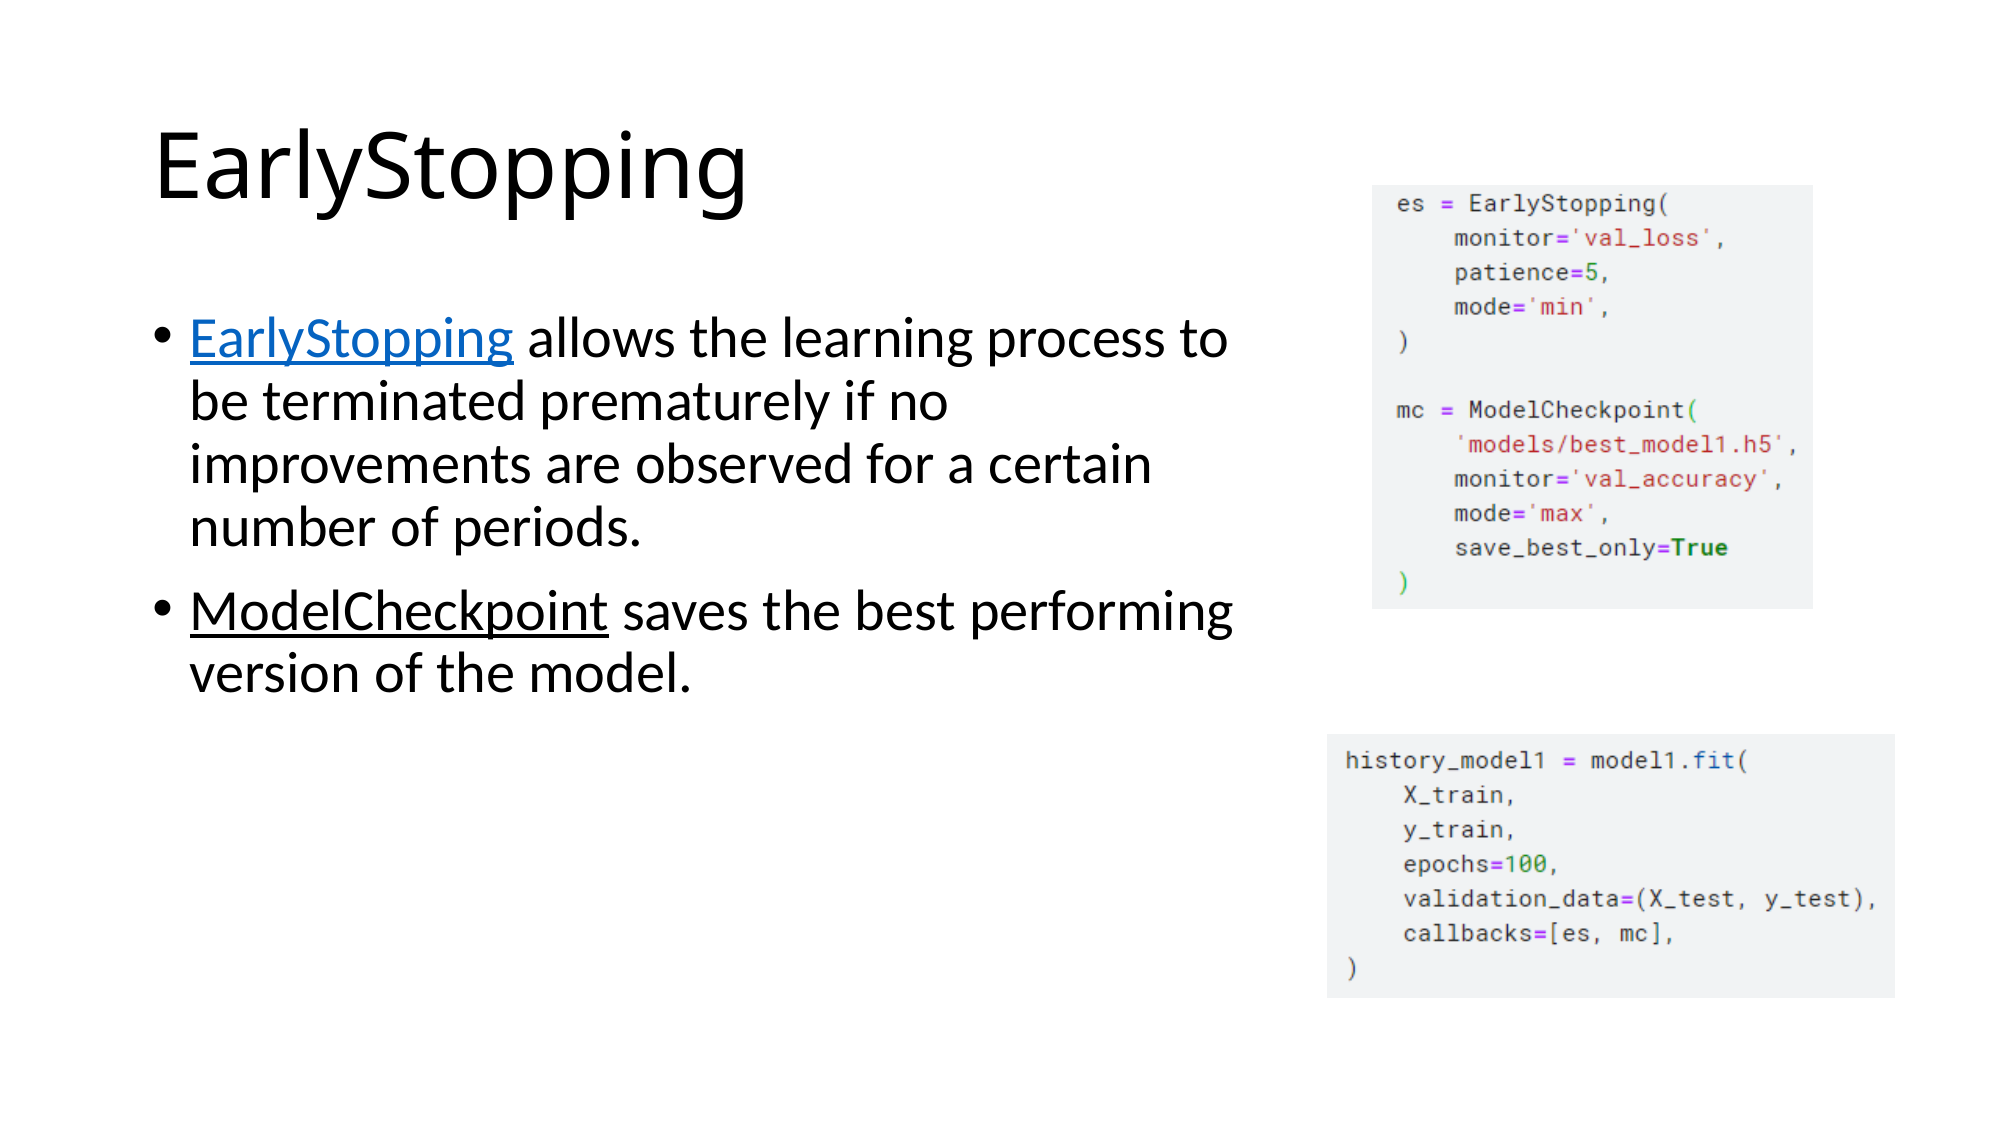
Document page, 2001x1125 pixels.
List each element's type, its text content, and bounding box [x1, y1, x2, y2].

list EarlyStopping allows the learning process to be terminated prematurely if no improvements are observed for a certain number of periods. ModelCheckpoint saves the best performing version of the model. [137, 299, 1299, 1014]
picture [1372, 185, 1813, 610]
picture [1327, 734, 1895, 998]
title EarlyStopping [137, 59, 1863, 278]
